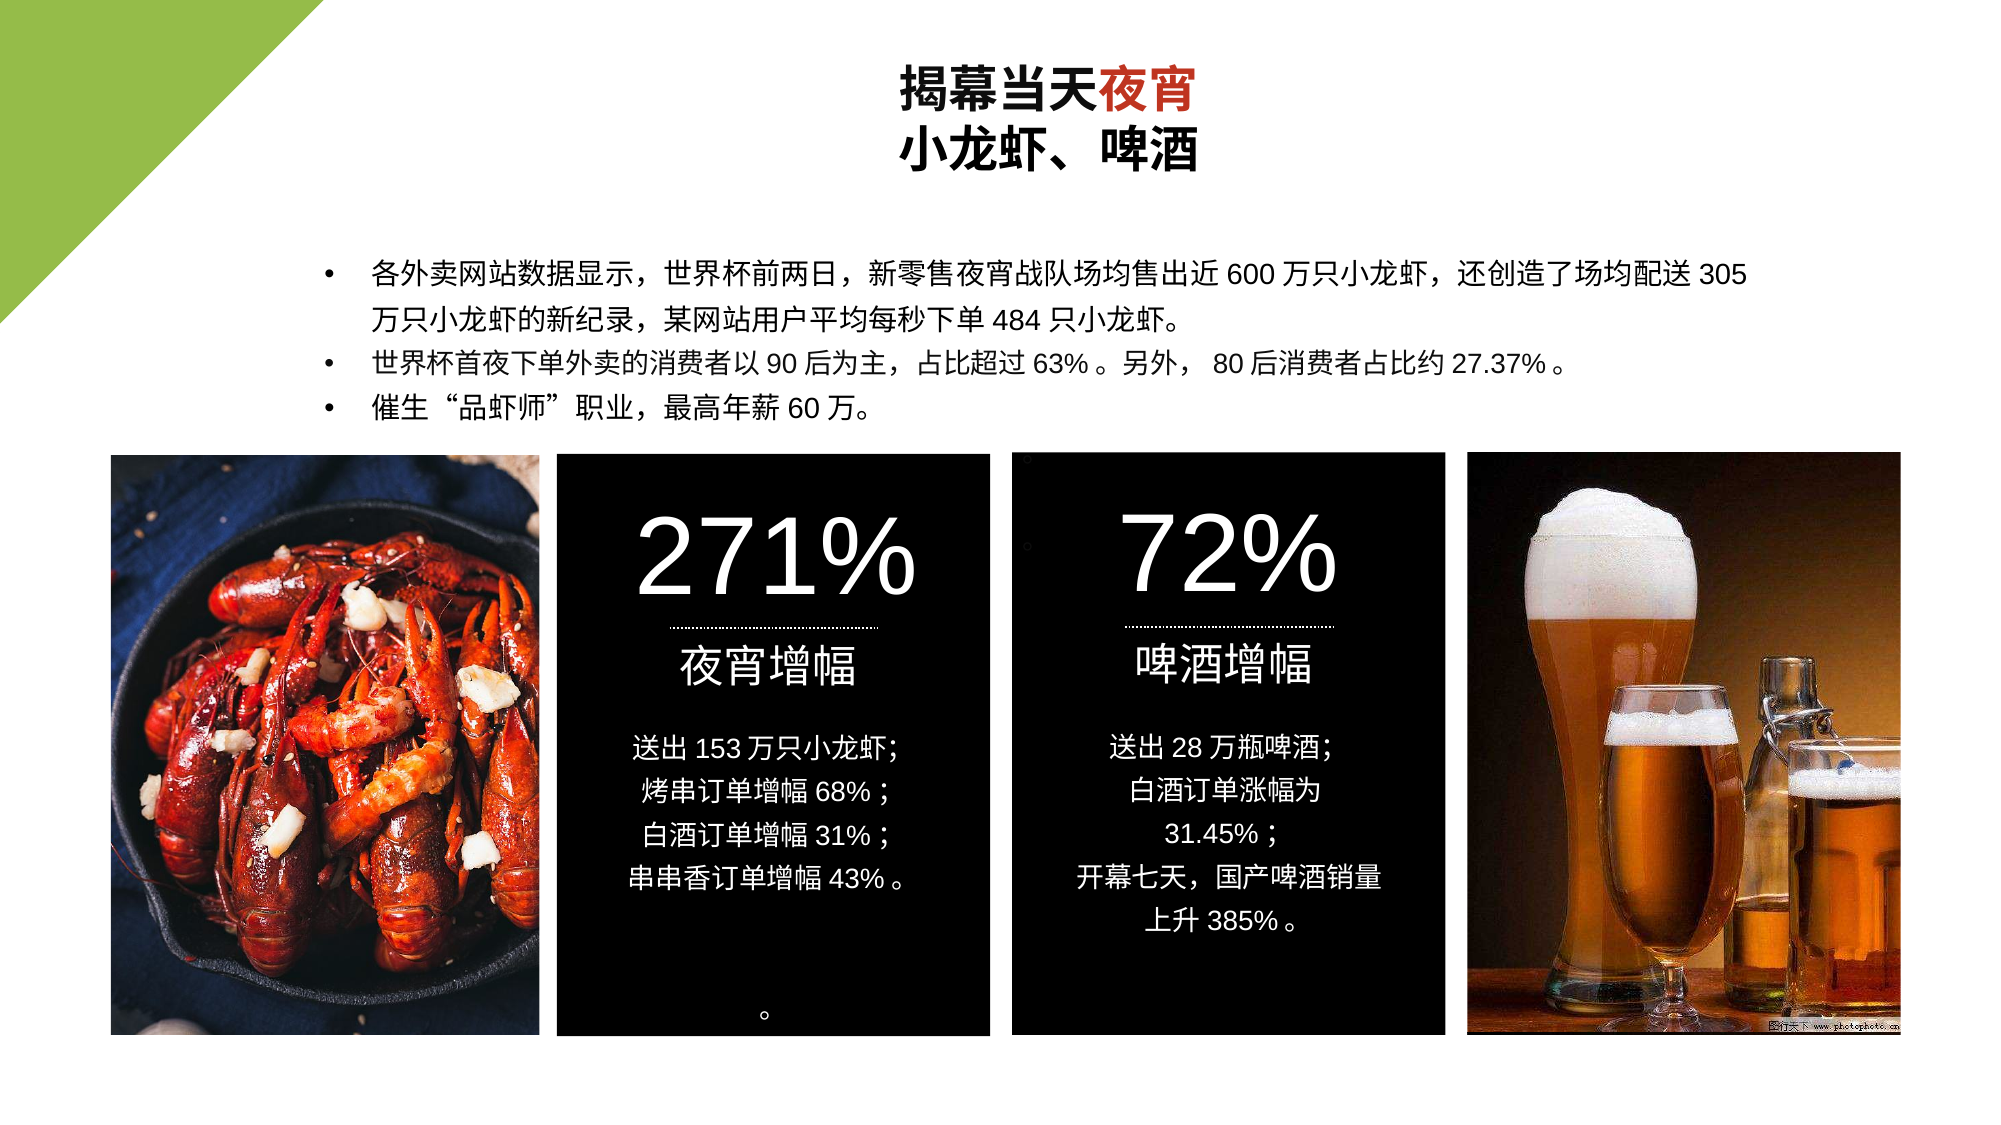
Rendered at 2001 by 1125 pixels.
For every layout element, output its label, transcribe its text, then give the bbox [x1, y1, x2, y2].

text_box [1011, 452, 1446, 1036]
text_box [1464, 449, 1904, 1038]
picture [110, 454, 540, 1036]
text_box 揭幕当天夜宵 小龙虾、啤酒 [884, 49, 1214, 185]
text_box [556, 453, 991, 1037]
text_box 各外卖网站数据显示，世界杯前两日，新零售夜宵战队场均售出近600万只小龙虾，还创造了场均配送305万只小龙虾的新纪录，某网站用户平均每秒下单484只小龙虾。 世界杯首夜下单外卖的消费者以90后为主，占比超过63%。另外，80后消费者占比约27.37%。 催生“品虾师”职业，最高年薪60万。 。 。 [309, 237, 1764, 563]
